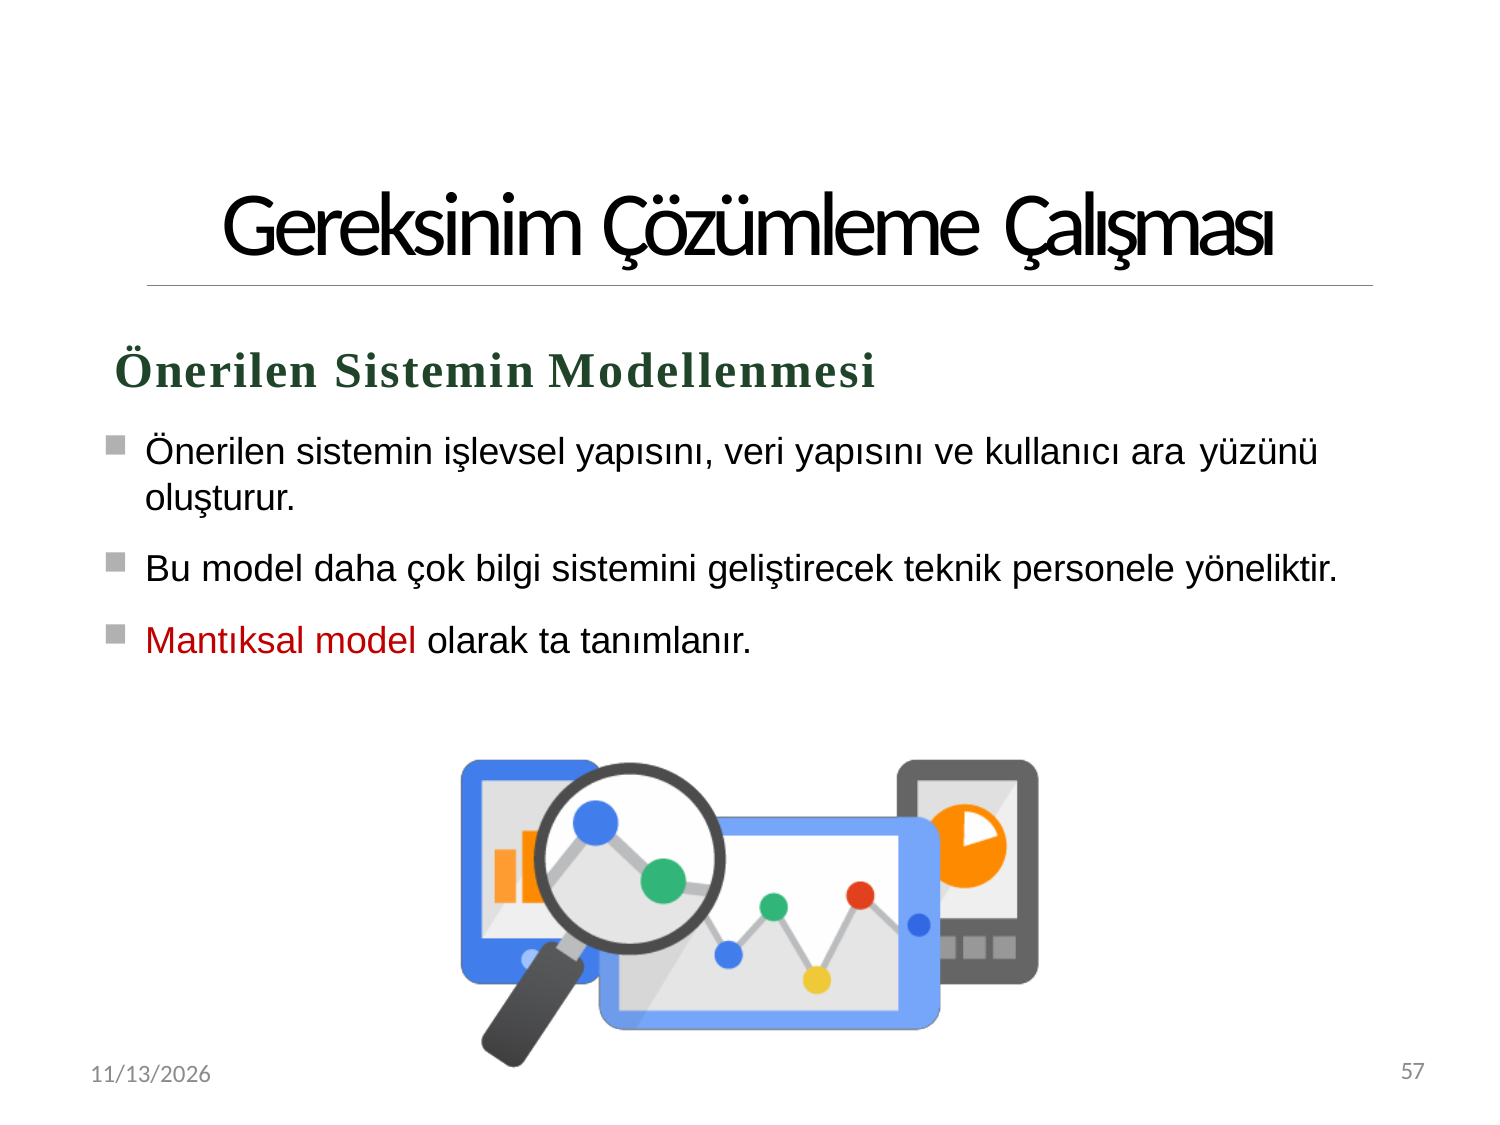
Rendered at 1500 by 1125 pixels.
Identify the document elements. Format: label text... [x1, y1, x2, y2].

title Gereksinim Çözümleme Çalışması [147, 122, 1352, 313]
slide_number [75, 1042, 425, 1103]
slide_number 57 [1074, 746, 1425, 1125]
text_box Önerilen Sistemin Modellenmesi Önerilen sistemin işlevsel yapısını, veri yapısını ve kullanıcı ara yüzünü oluşturur. Bu model daha çok bilgi sistemini geliştirecek teknik personele yöneliktir. Mantıksal model olarak ta tanımlanır. [101, 334, 1349, 662]
text_box [453, 680, 1047, 1125]
